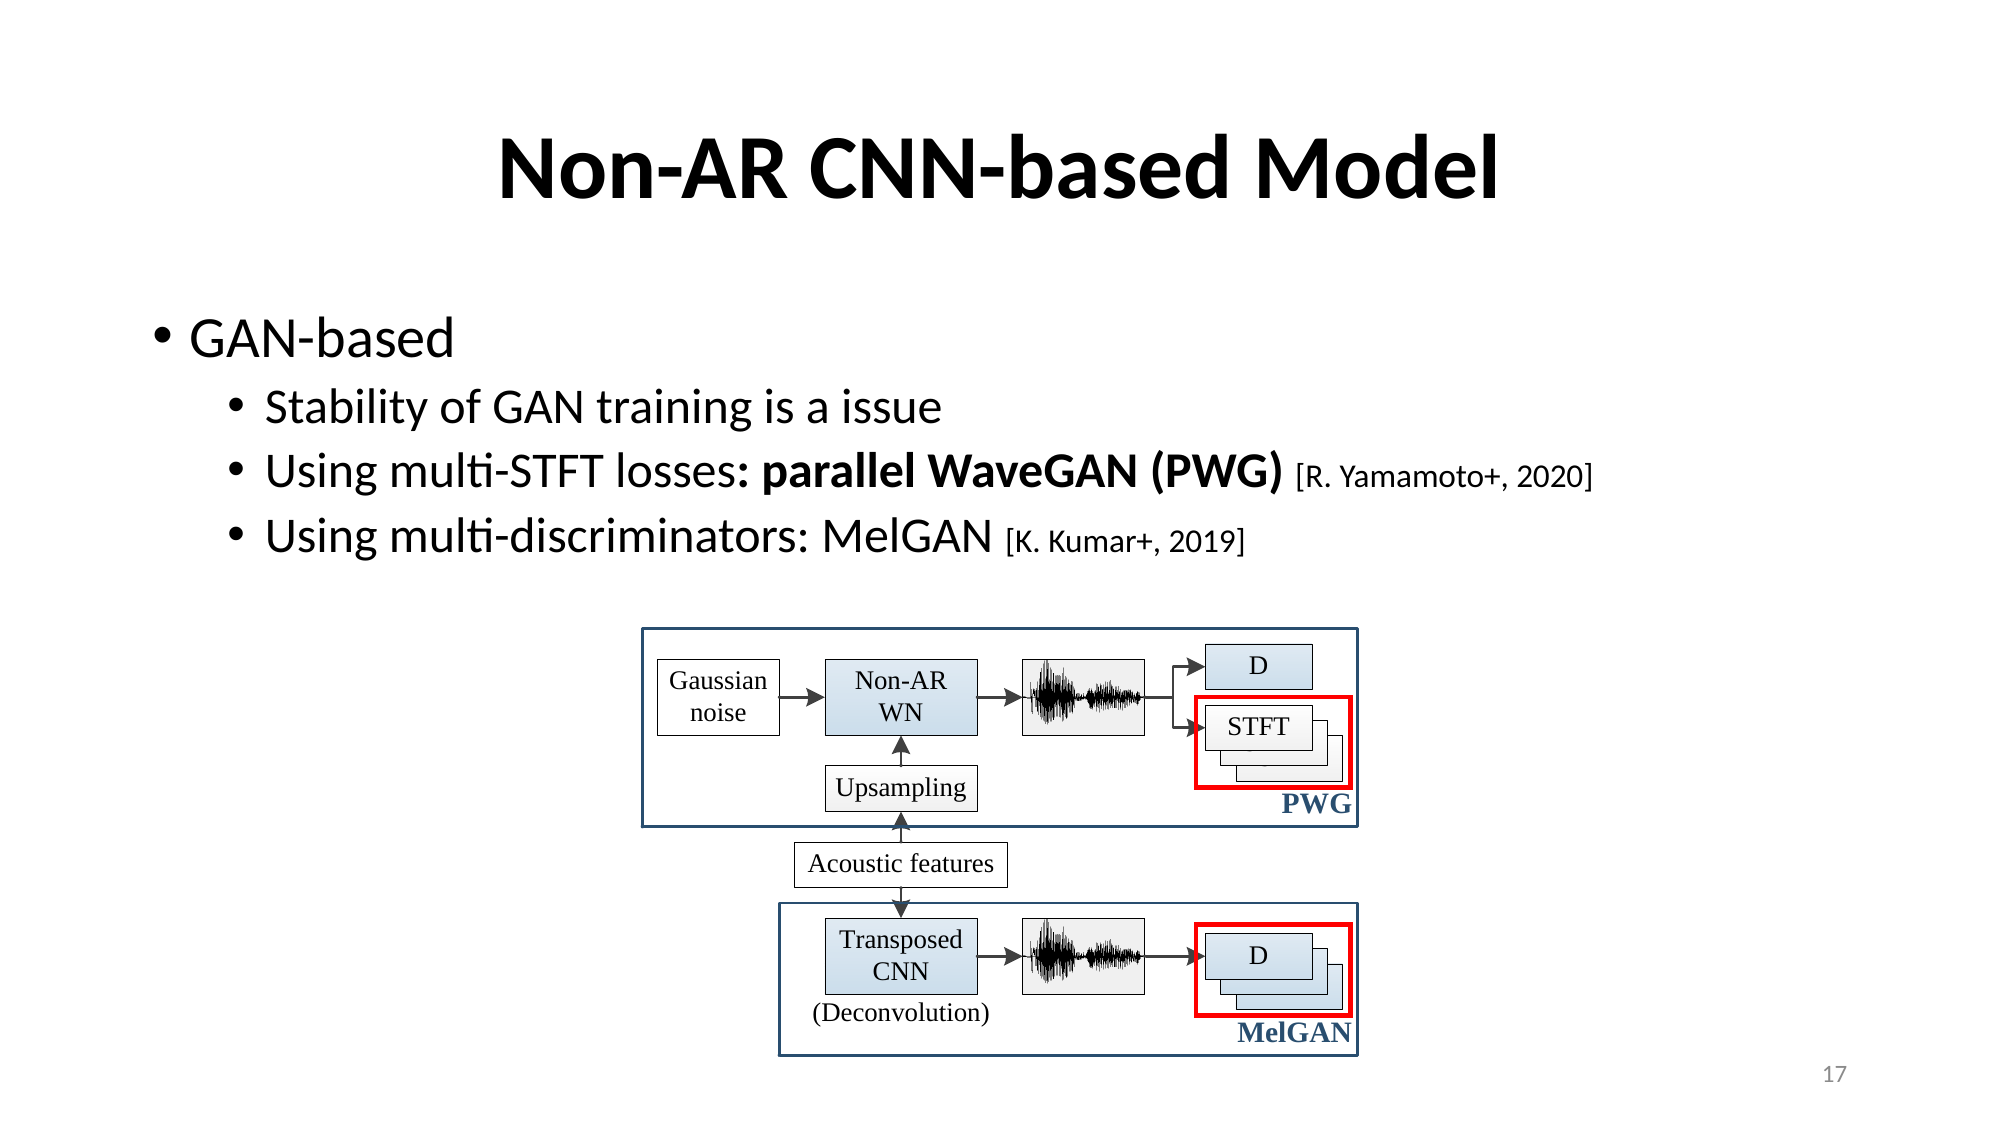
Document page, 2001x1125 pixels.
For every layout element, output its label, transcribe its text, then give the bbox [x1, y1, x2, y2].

list GAN-based Stability of GAN training is a issue Using multi-STFT losses: parallel WaveGAN (PWG) [R. Yamamoto+, 2020] Using multi-discriminators: MelGAN [K. Kumar+, 2019] [137, 299, 1863, 1014]
picture [637, 624, 1362, 1060]
slide_number 16 [1412, 1042, 1863, 1103]
title Non-AR CNN-based Model [137, 59, 1863, 278]
